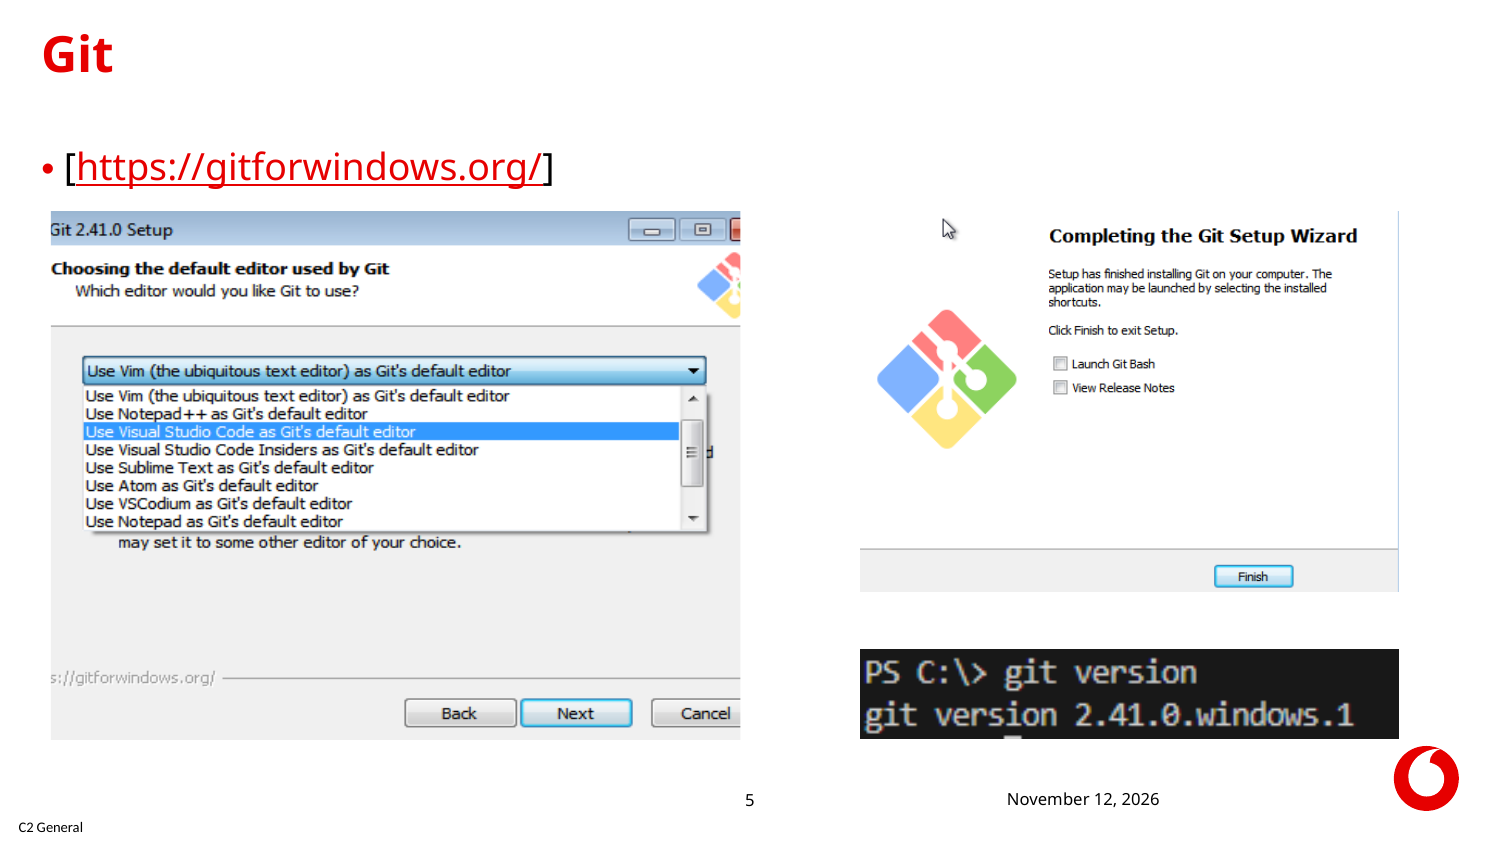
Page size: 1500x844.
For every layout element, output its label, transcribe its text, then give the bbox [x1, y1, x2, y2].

list [https://gitforwindows.org/] [41, 144, 751, 212]
title Git [41, 33, 1458, 144]
slide_number 5 [716, 773, 784, 813]
picture [860, 210, 1399, 592]
picture [860, 649, 1399, 740]
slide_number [1006, 772, 1357, 813]
picture [50, 210, 741, 740]
